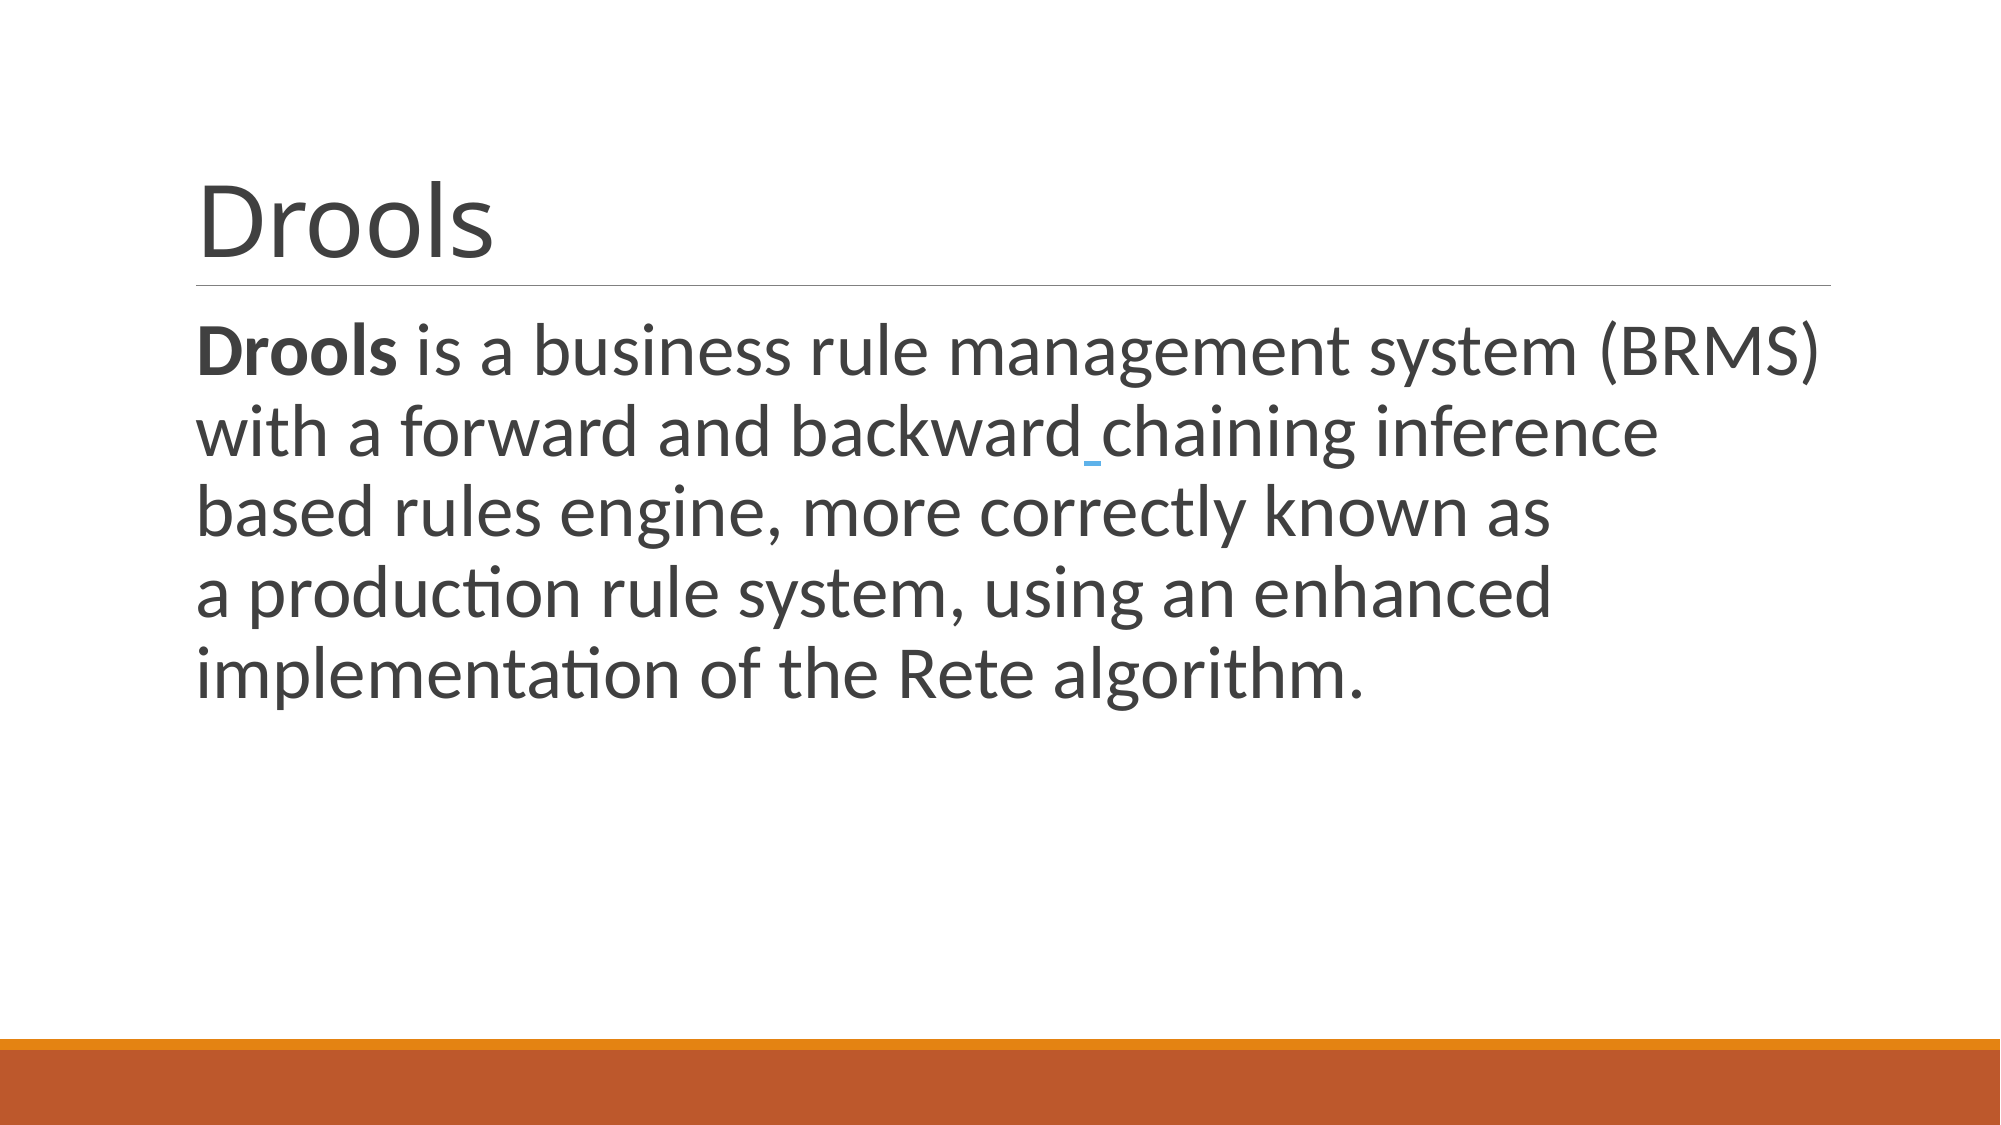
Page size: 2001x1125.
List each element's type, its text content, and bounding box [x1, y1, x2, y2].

list Drools is a business rule management system (BRMS) with a forward and backward chaining inference based rules engine, more correctly known as a production rule system, using an enhanced implementation of the Rete algorithm. [180, 302, 1830, 963]
title Drools [180, 47, 1830, 285]
